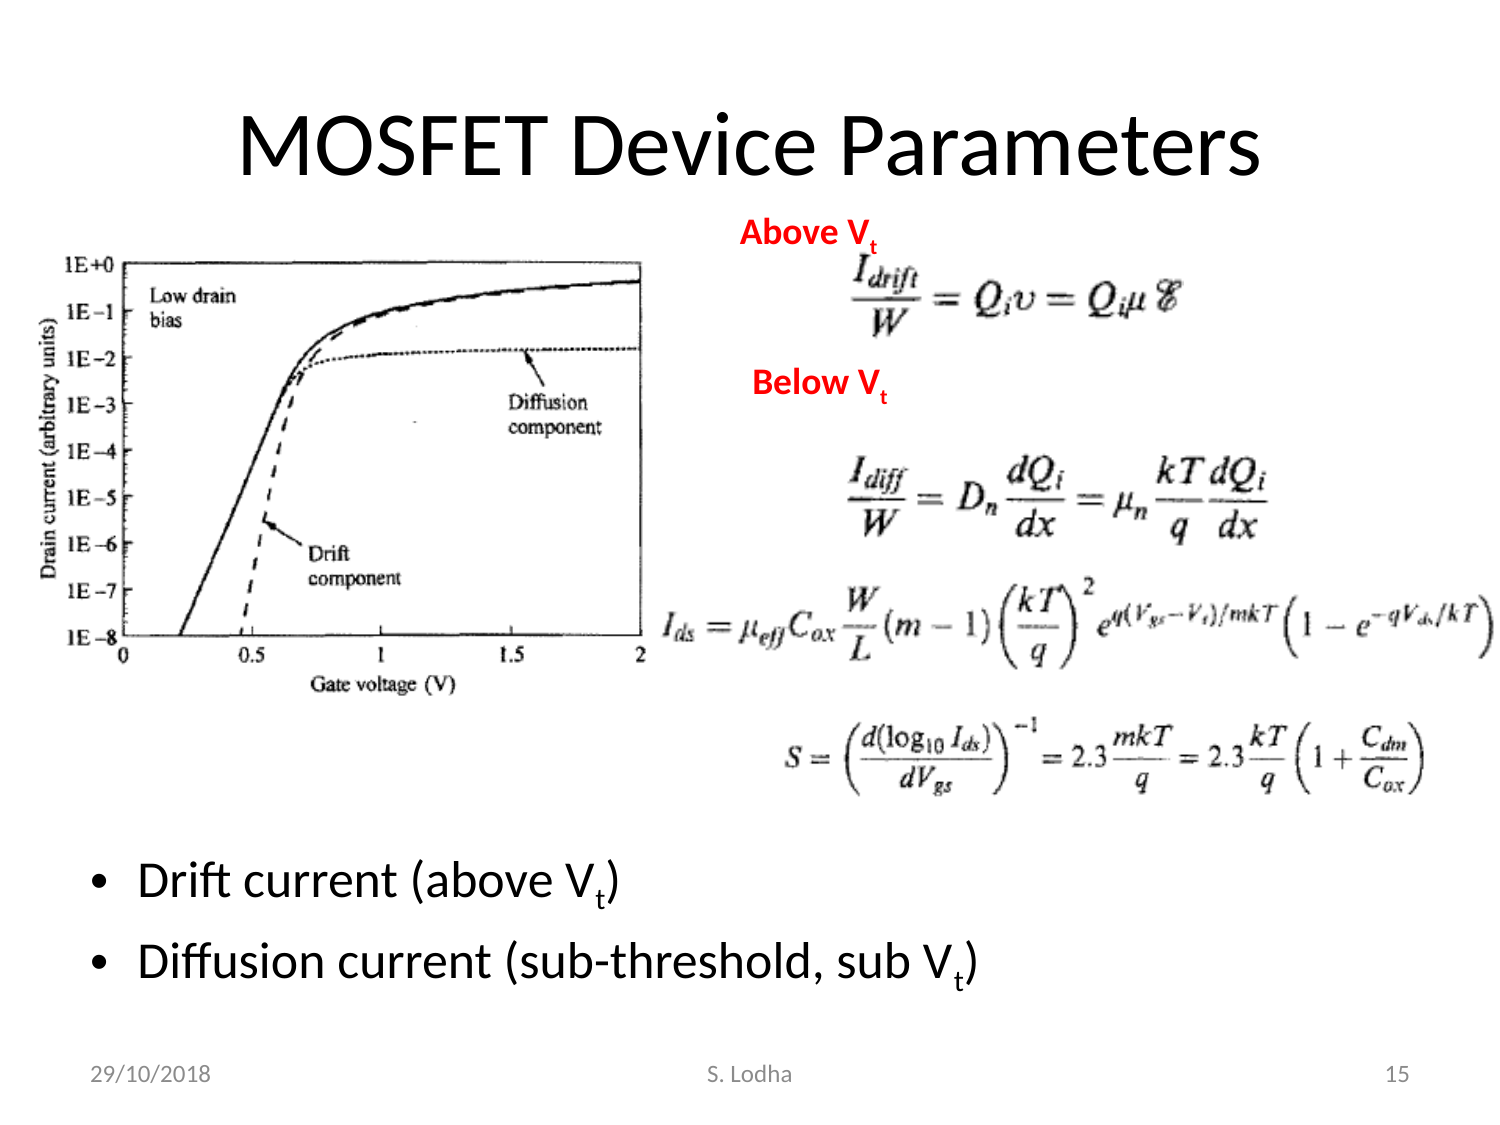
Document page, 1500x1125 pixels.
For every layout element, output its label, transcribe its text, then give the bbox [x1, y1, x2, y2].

picture [0, 224, 1500, 710]
text_box Above Vt [725, 199, 988, 266]
picture [762, 699, 1431, 802]
slide_number 15 [1074, 1042, 1425, 1103]
footer S. Lodha [512, 1042, 988, 1103]
picture [812, 422, 1276, 563]
title MOSFET Device Parameters [75, 45, 1425, 233]
picture [824, 224, 1184, 355]
list Drift current (above Vt) Diffusion current (sub-threshold, sub Vt) [75, 837, 1425, 1005]
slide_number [75, 1042, 425, 1103]
text_box Below Vt [737, 349, 1000, 416]
